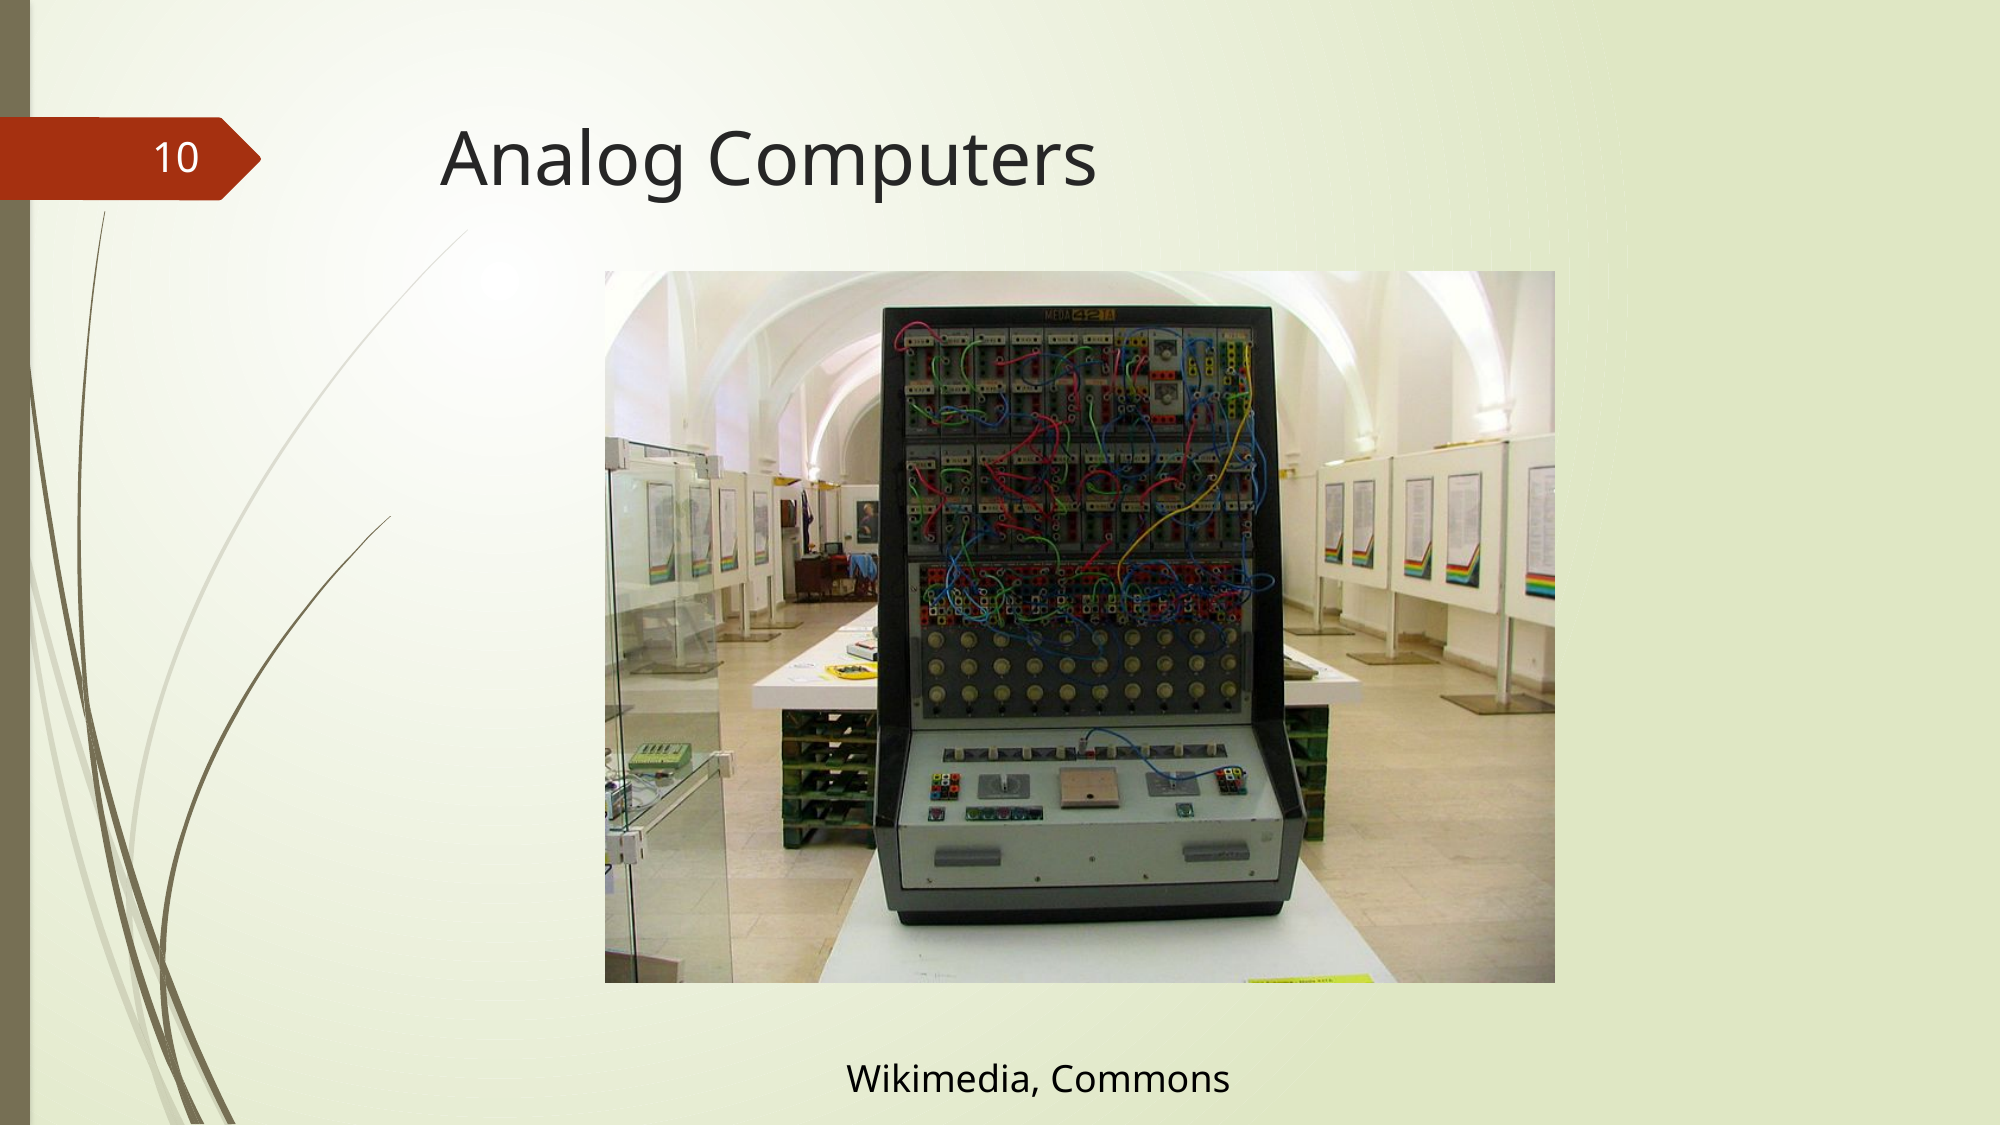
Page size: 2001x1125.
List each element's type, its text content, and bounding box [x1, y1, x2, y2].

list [604, 270, 1555, 984]
slide_number 10 [87, 129, 216, 190]
title Analog Computers [425, 102, 1888, 313]
text_box Wikimedia, Commons [831, 1047, 1247, 1108]
